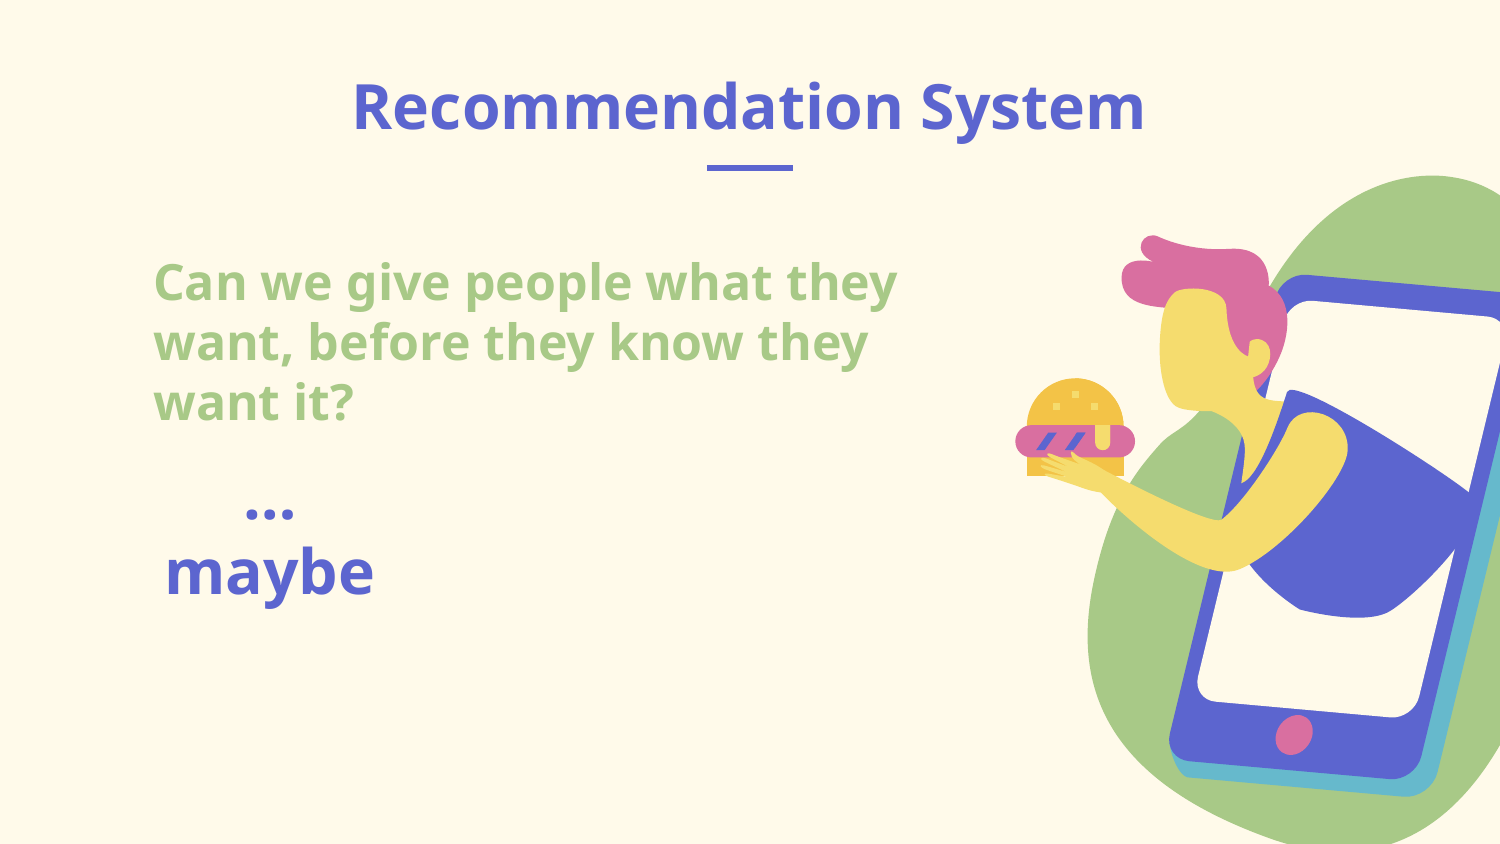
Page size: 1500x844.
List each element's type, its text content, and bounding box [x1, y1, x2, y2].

title Can we give people what they want, before they know they want it? [138, 235, 959, 328]
text_box [1375, 175, 1486, 187]
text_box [1015, 188, 1500, 835]
title Recommendation System [130, 33, 1370, 157]
text_box …maybe [138, 378, 402, 622]
